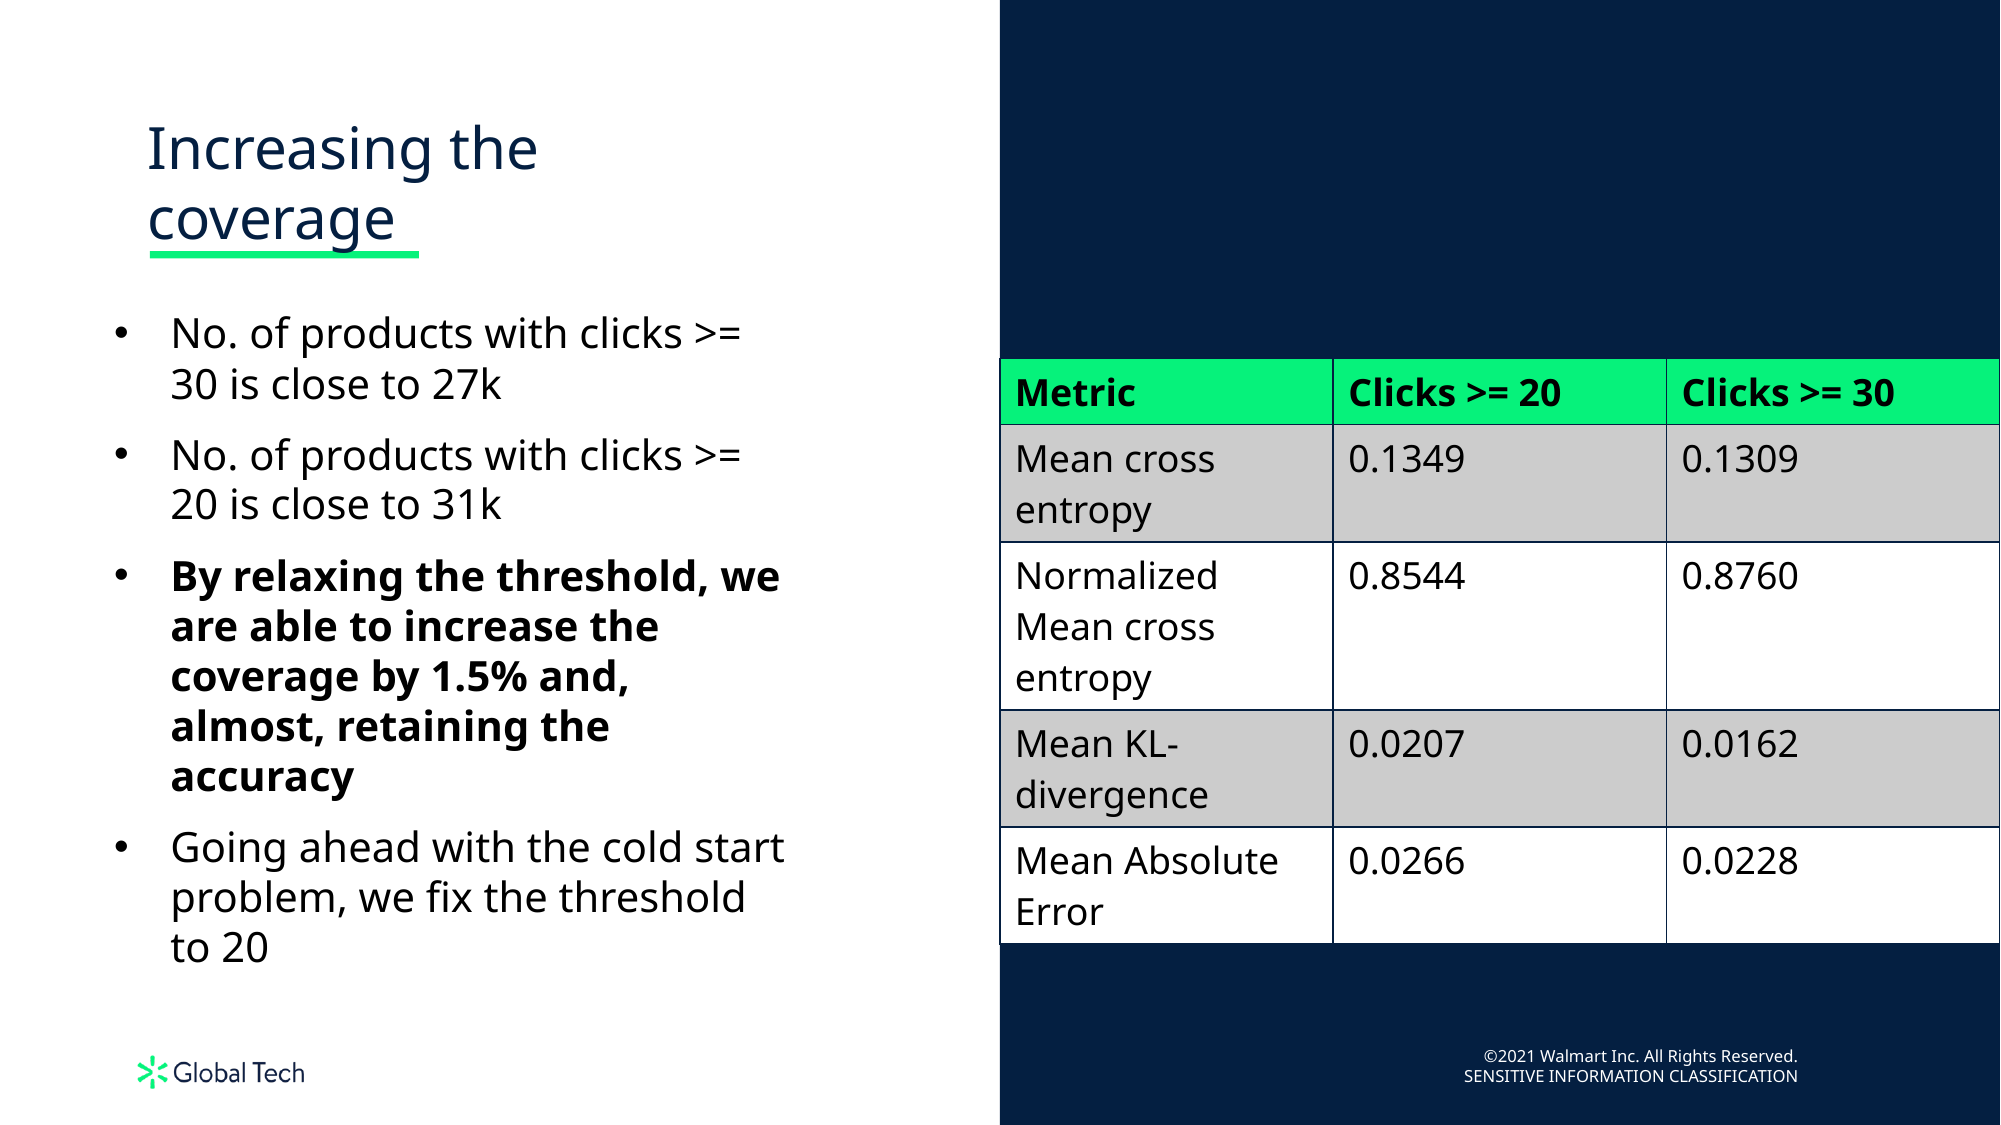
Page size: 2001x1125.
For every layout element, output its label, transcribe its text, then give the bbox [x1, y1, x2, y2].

table_header Metric [1001, 359, 1332, 424]
table_cell 0.0207 [1334, 711, 1666, 826]
list No. of products with clicks >= 30 is close to 27k No. of products with clicks >= 20 is close to 31k By relaxing the threshold, we are able to increase the coverage by 1.5% and, almost, retaining the accuracy Going ahead with the cold start problem, we fix the threshold to 20 [99, 299, 802, 1058]
table_cell 0.8760 [1667, 543, 1999, 709]
table_cell 0.1349 [1334, 425, 1666, 541]
table_cell 0.1309 [1667, 425, 1999, 541]
table_cell Mean Absolute Error [1001, 828, 1332, 943]
table_cell 0.8544 [1334, 543, 1666, 709]
table_header Clicks >= 20 [1334, 359, 1666, 424]
table_header Clicks >= 30 [1667, 359, 1999, 424]
table_cell 0.0266 [1334, 828, 1666, 943]
list Increasing the coverage [132, 103, 768, 190]
table_cell Normalized Mean cross entropy [1001, 543, 1332, 709]
table_cell Mean KL-divergence [1001, 711, 1332, 826]
table_cell Mean cross entropy [1001, 425, 1332, 541]
table_cell 0.0162 [1667, 711, 1999, 826]
picture [137, 1058, 304, 1089]
table_cell 0.0228 [1667, 828, 1999, 943]
